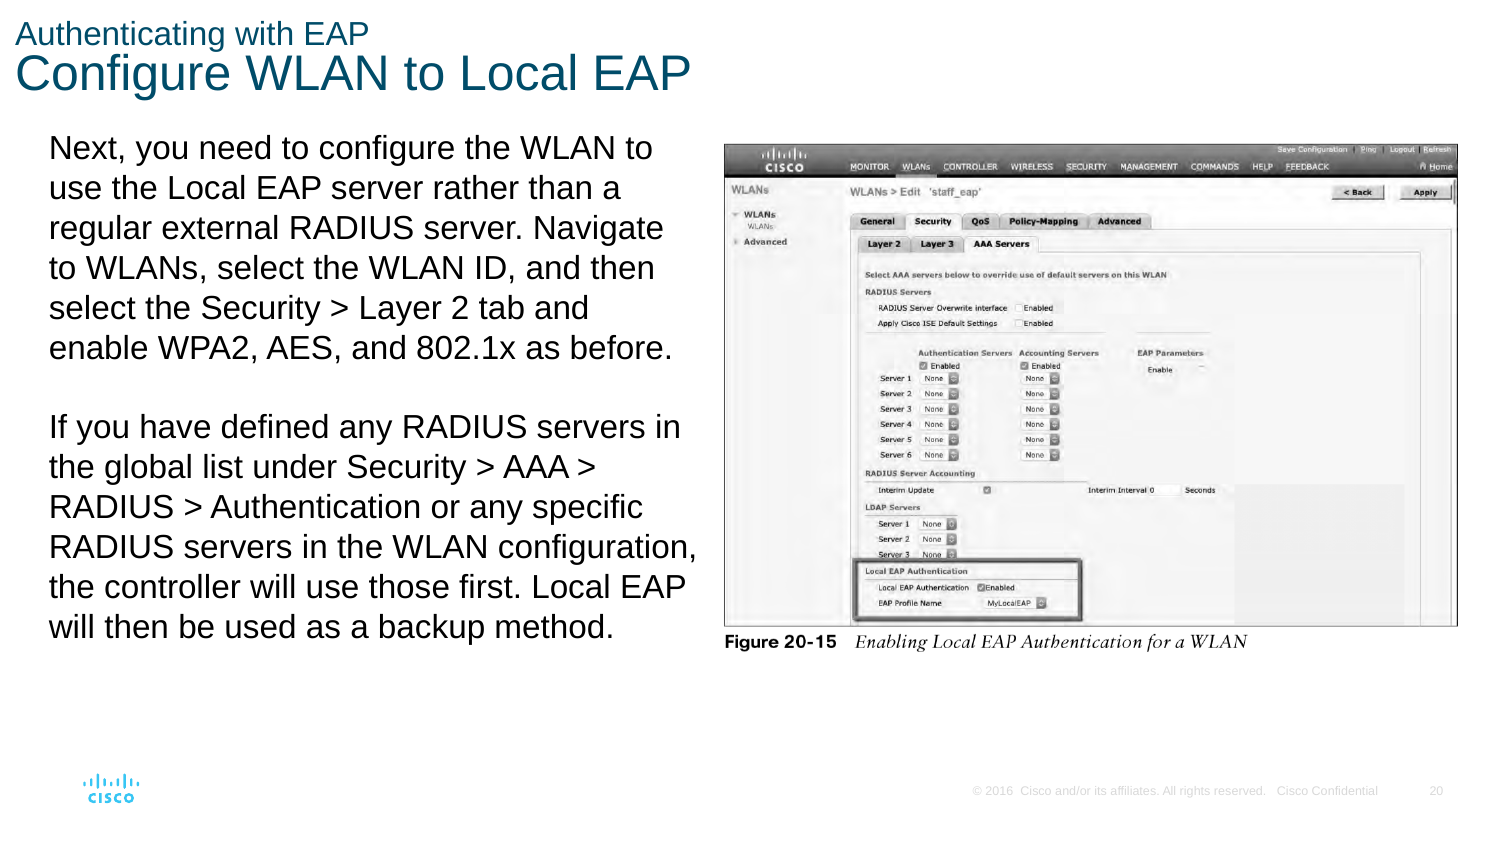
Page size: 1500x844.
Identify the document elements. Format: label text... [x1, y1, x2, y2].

picture [713, 137, 1467, 654]
text_box Next, you need to configure the WLAN to use the Local EAP server rather than a regular external RADIUS server. Navigate to WLANs, select the WLAN ID, and then select the Security > Layer 2 tab and enable WPA2, AES, and 802.1x as before. If you have defined any RADIUS servers in the global list under Security > AAA > RADIUS > Authentication or any specific RADIUS servers in the WLAN configuration, the controller will use those first. Local EAP will then be used as a backup method. [34, 118, 714, 653]
title Authenticating with EAP Configure WLAN to Local EAP [0, 0, 1500, 121]
